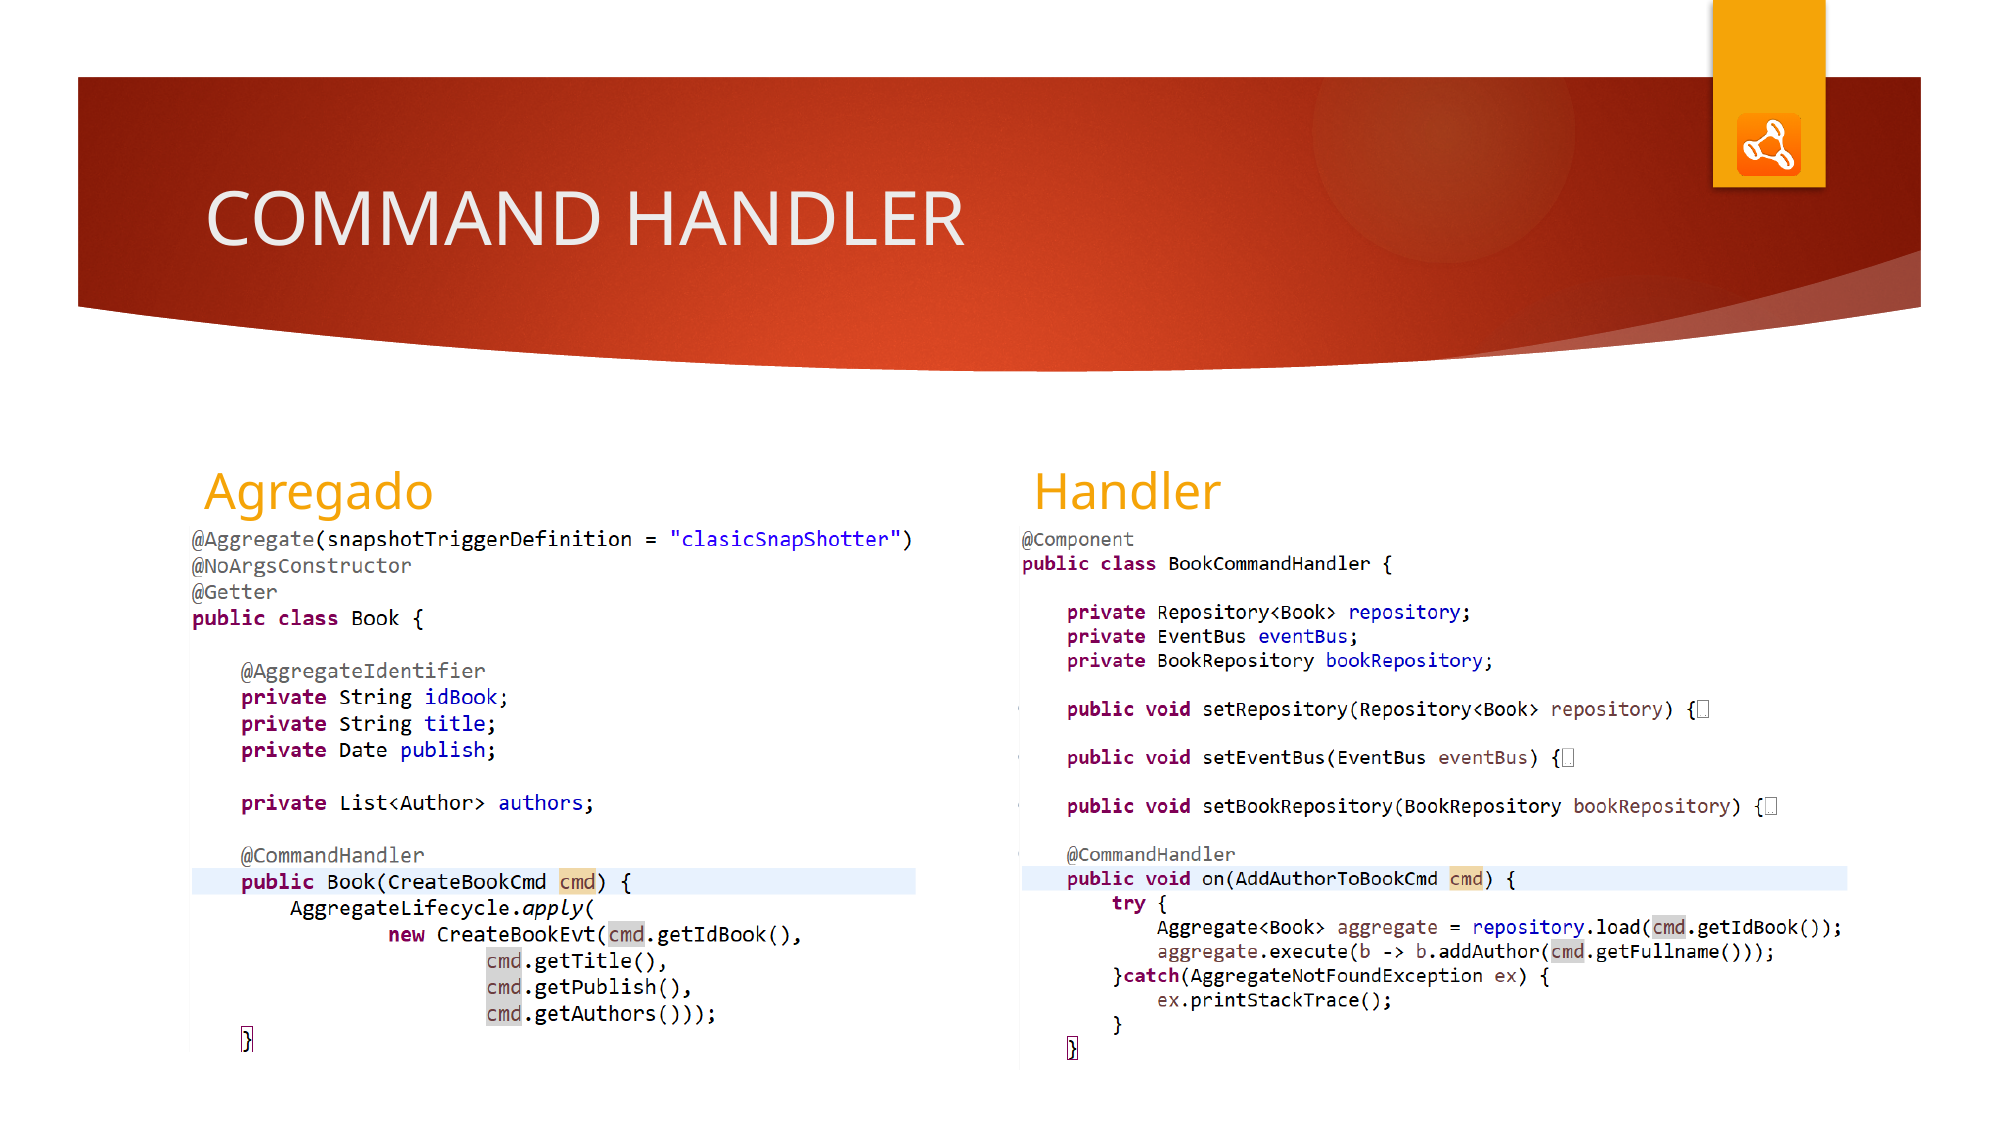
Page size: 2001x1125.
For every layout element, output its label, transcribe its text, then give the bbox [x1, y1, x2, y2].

title COMMAND HANDLER [189, 155, 1627, 275]
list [189, 526, 916, 1052]
picture [1737, 112, 1802, 177]
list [1018, 526, 1848, 1070]
list Agregado [189, 432, 981, 527]
list Handler [1018, 427, 1810, 526]
